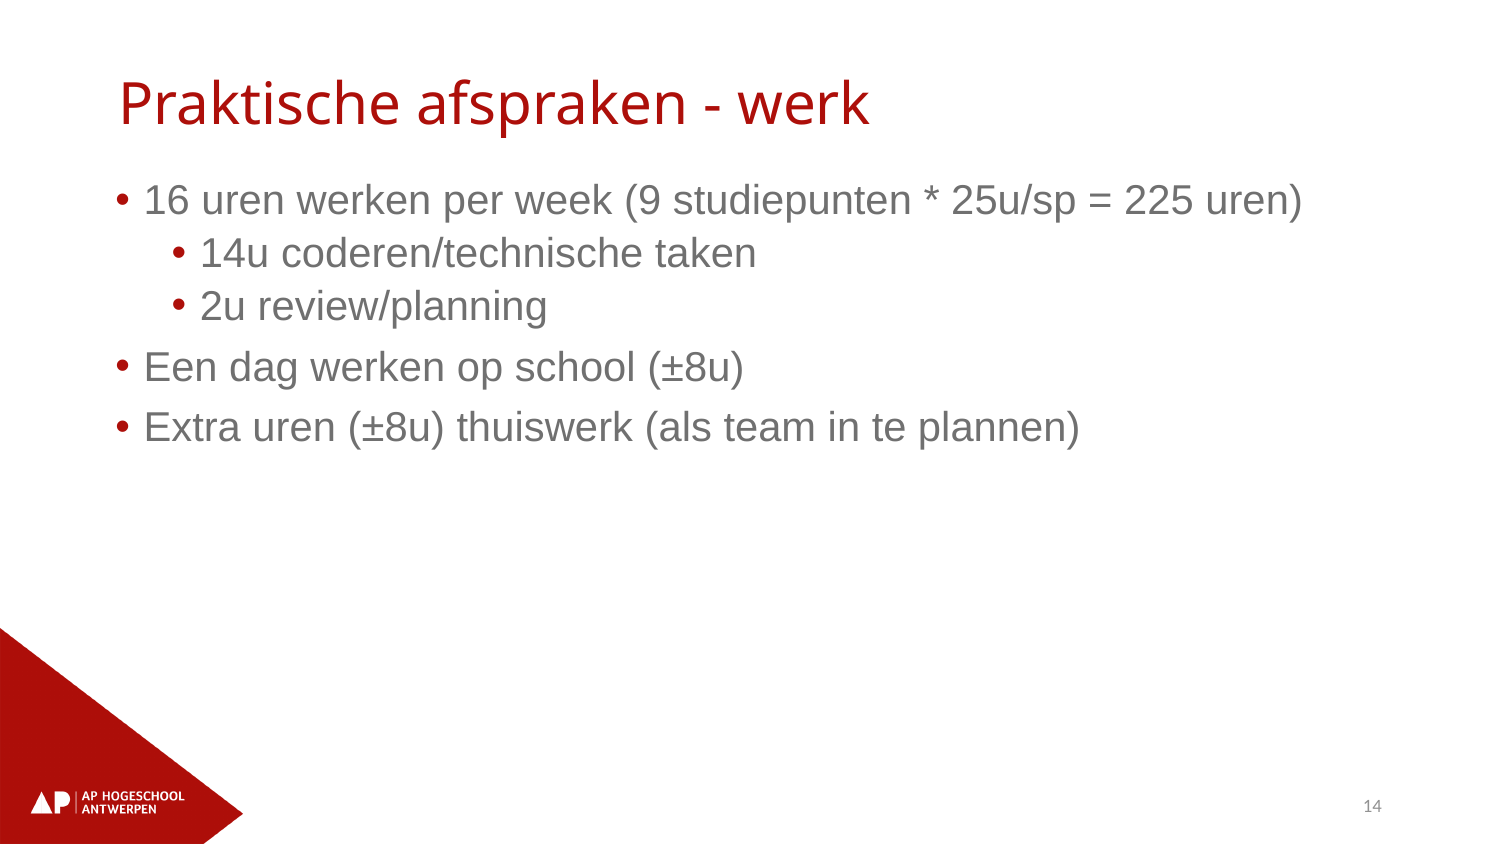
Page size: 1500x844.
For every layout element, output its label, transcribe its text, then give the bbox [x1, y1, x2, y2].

slide_number 14 [1263, 782, 1397, 827]
picture [0, 623, 246, 844]
list 16 uren werken per week (9 studiepunten * 25u/sp = 225 uren) 14u coderen/technische taken 2u review/planning Een dag werken op school (±8u) Extra uren (±8u) thuiswerk (als team in te plannen) [100, 171, 1395, 772]
title Praktische afspraken - werk [103, 66, 1397, 141]
